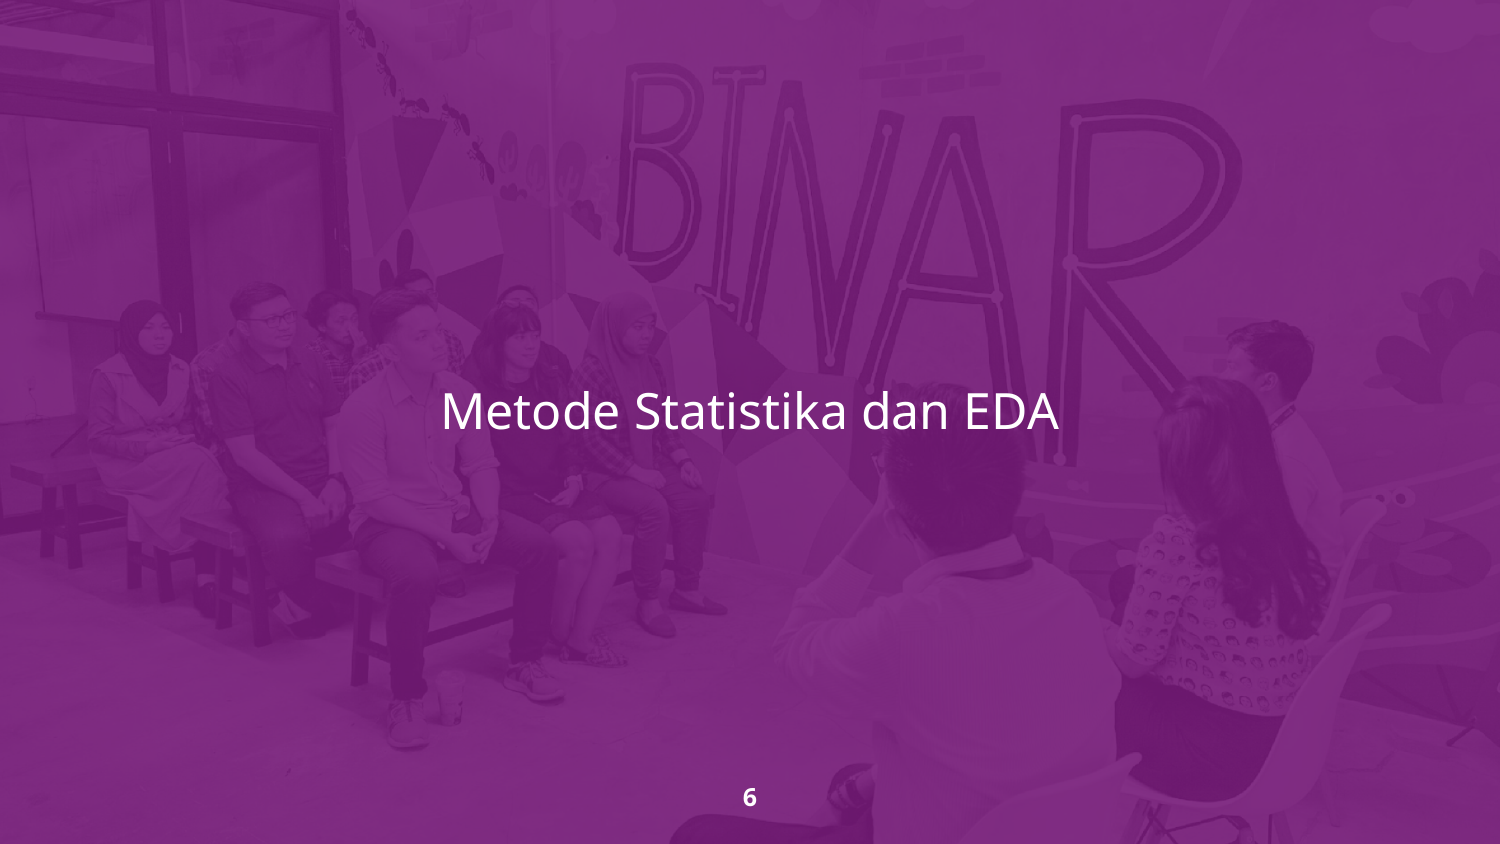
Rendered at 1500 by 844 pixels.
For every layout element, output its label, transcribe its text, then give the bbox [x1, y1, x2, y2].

text_box 6 [704, 765, 795, 831]
title Metode Statistika dan EDA [51, 340, 1449, 479]
picture [0, 0, 1500, 844]
